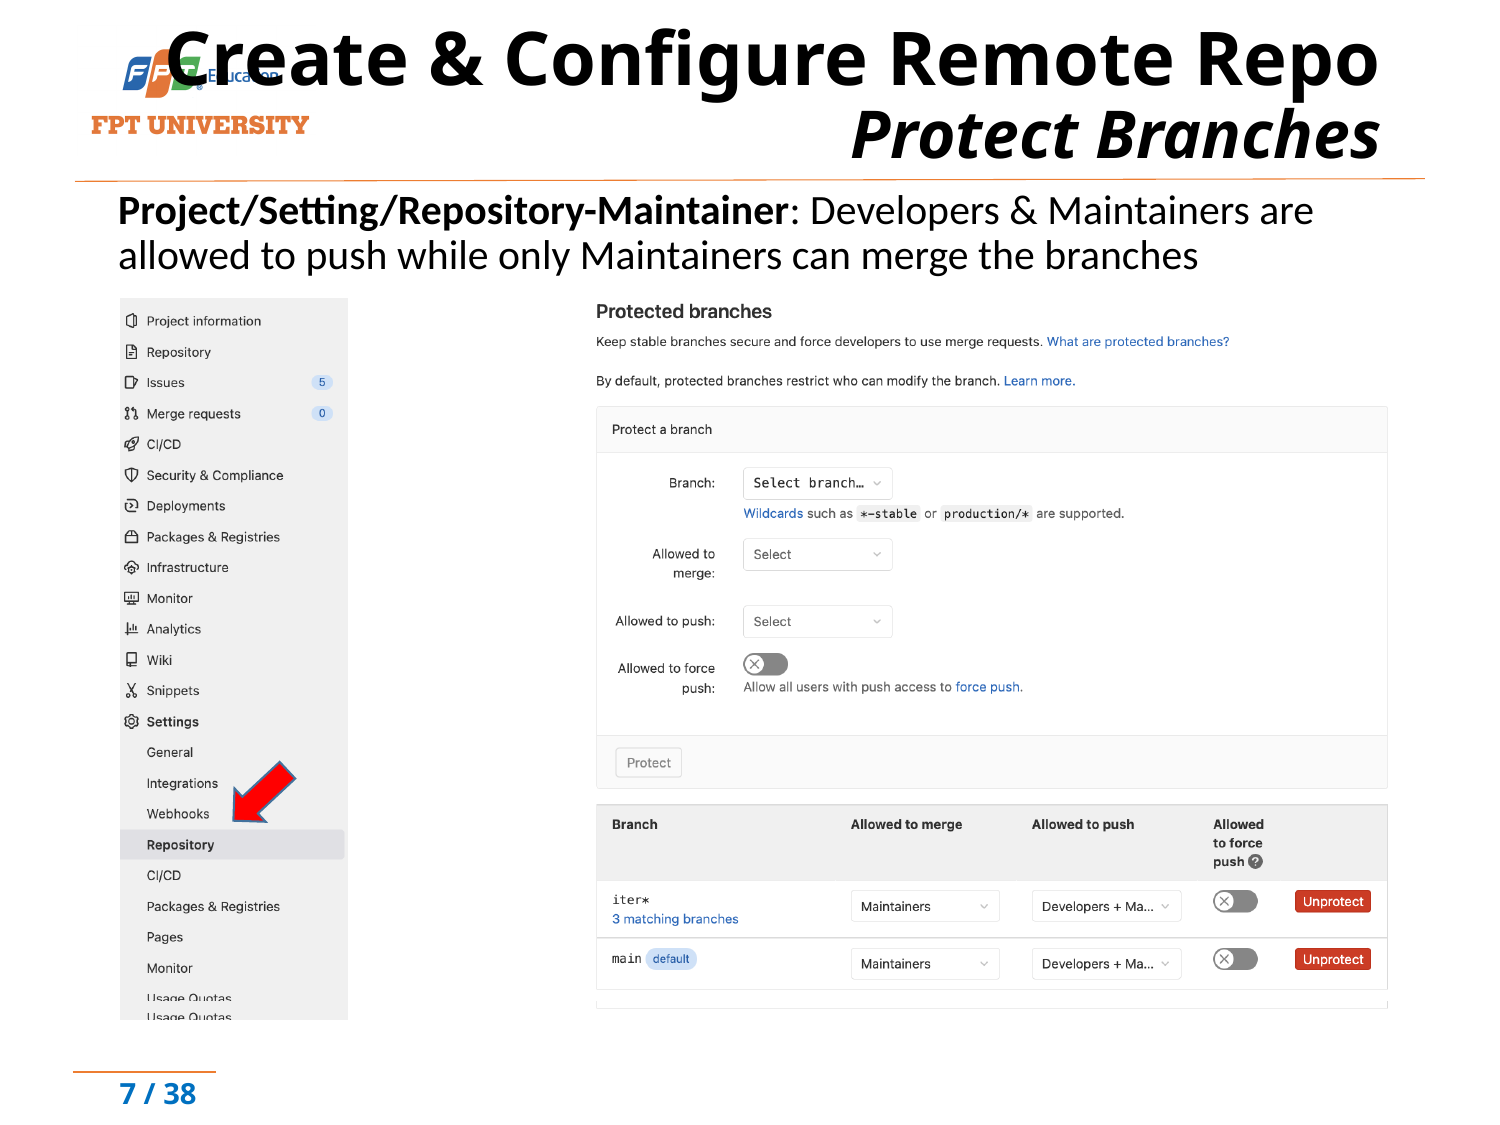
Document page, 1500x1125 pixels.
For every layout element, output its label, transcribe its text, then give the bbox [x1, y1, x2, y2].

list Project/Setting/Repository-Maintainer: Developers & Maintainers are allowed to push while only Maintainers can merge the branches [103, 181, 1397, 1111]
picture [77, 25, 103, 156]
title Create & Configure Remote Repo Protect Branches [103, 13, 1397, 181]
picture [120, 298, 1397, 1020]
